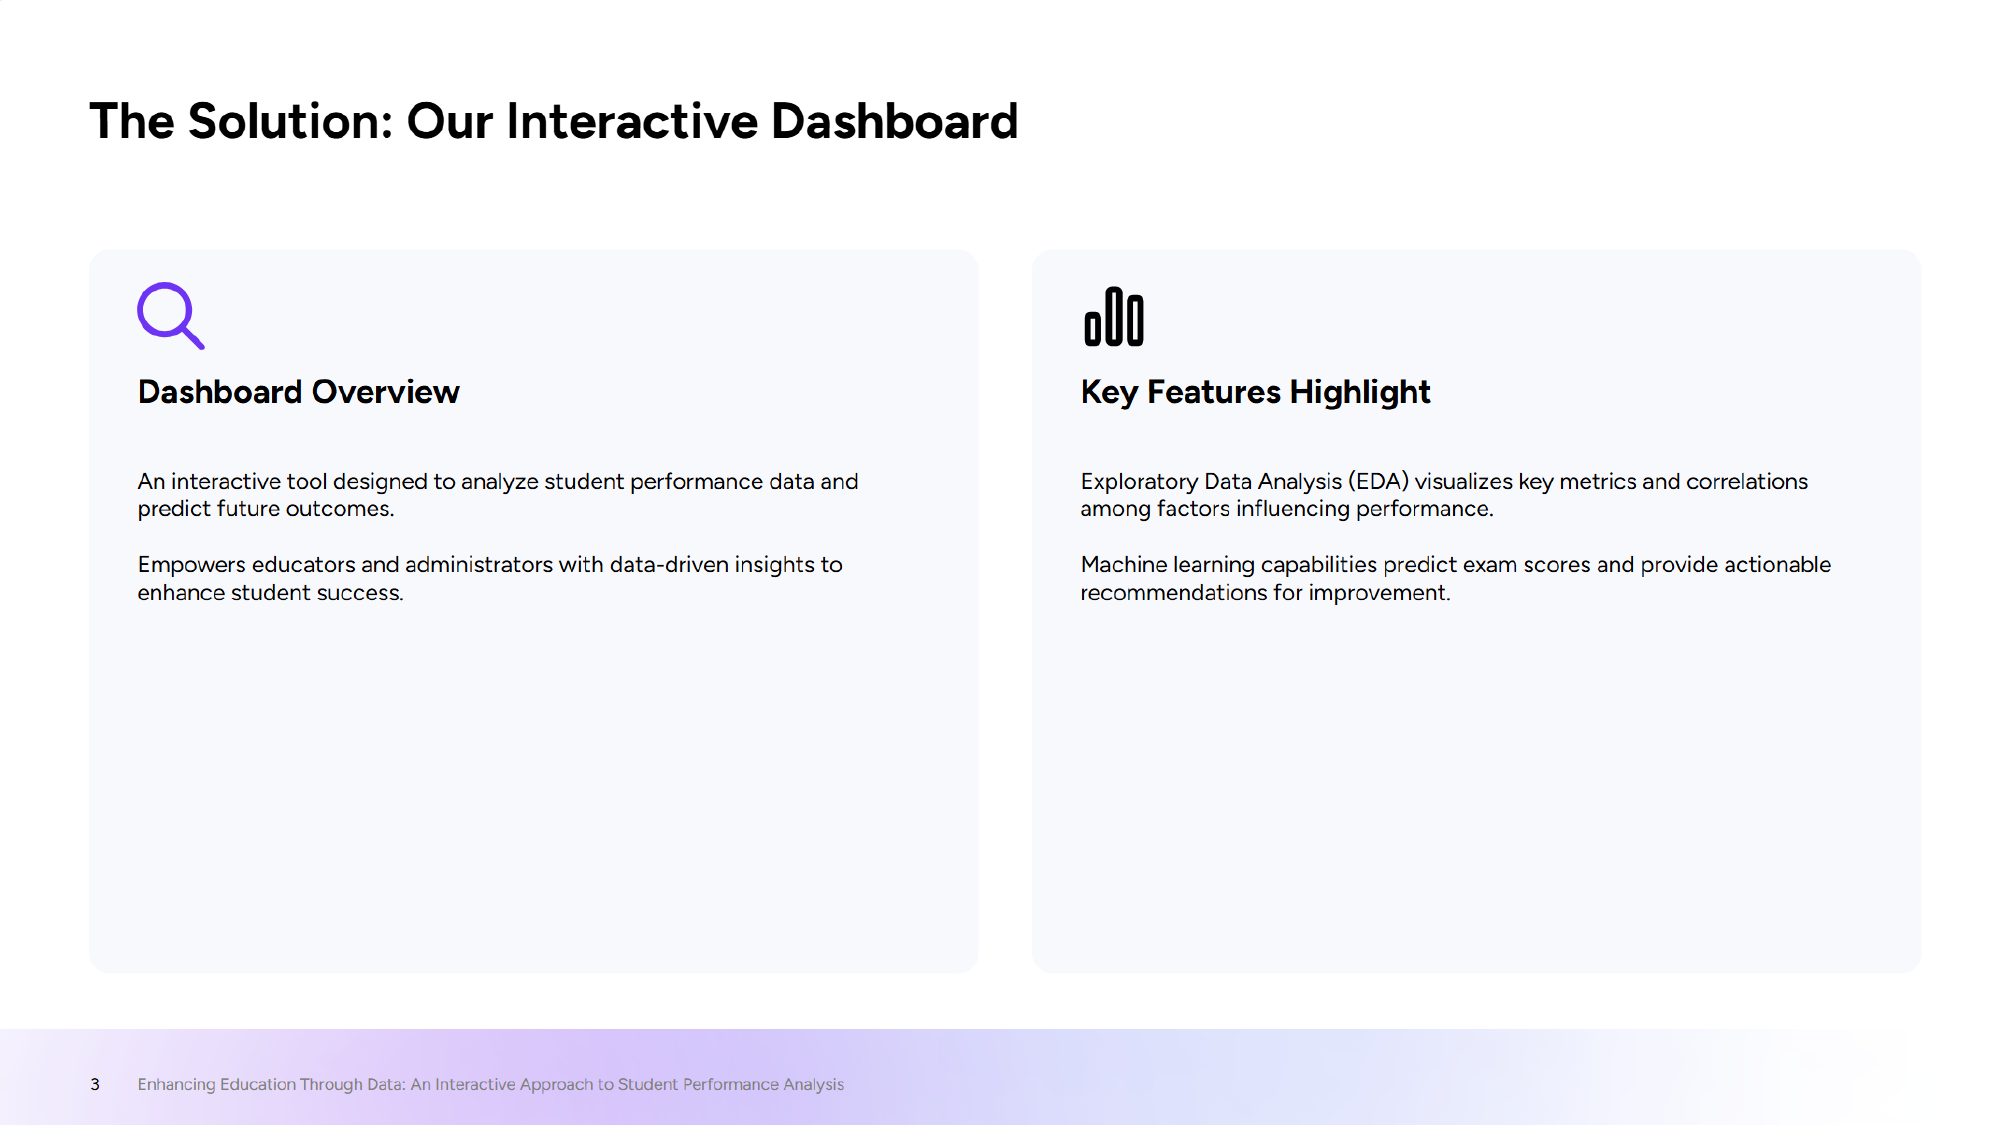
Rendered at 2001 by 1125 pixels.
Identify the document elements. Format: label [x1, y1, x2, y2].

list [0, 0, 2000, 1125]
